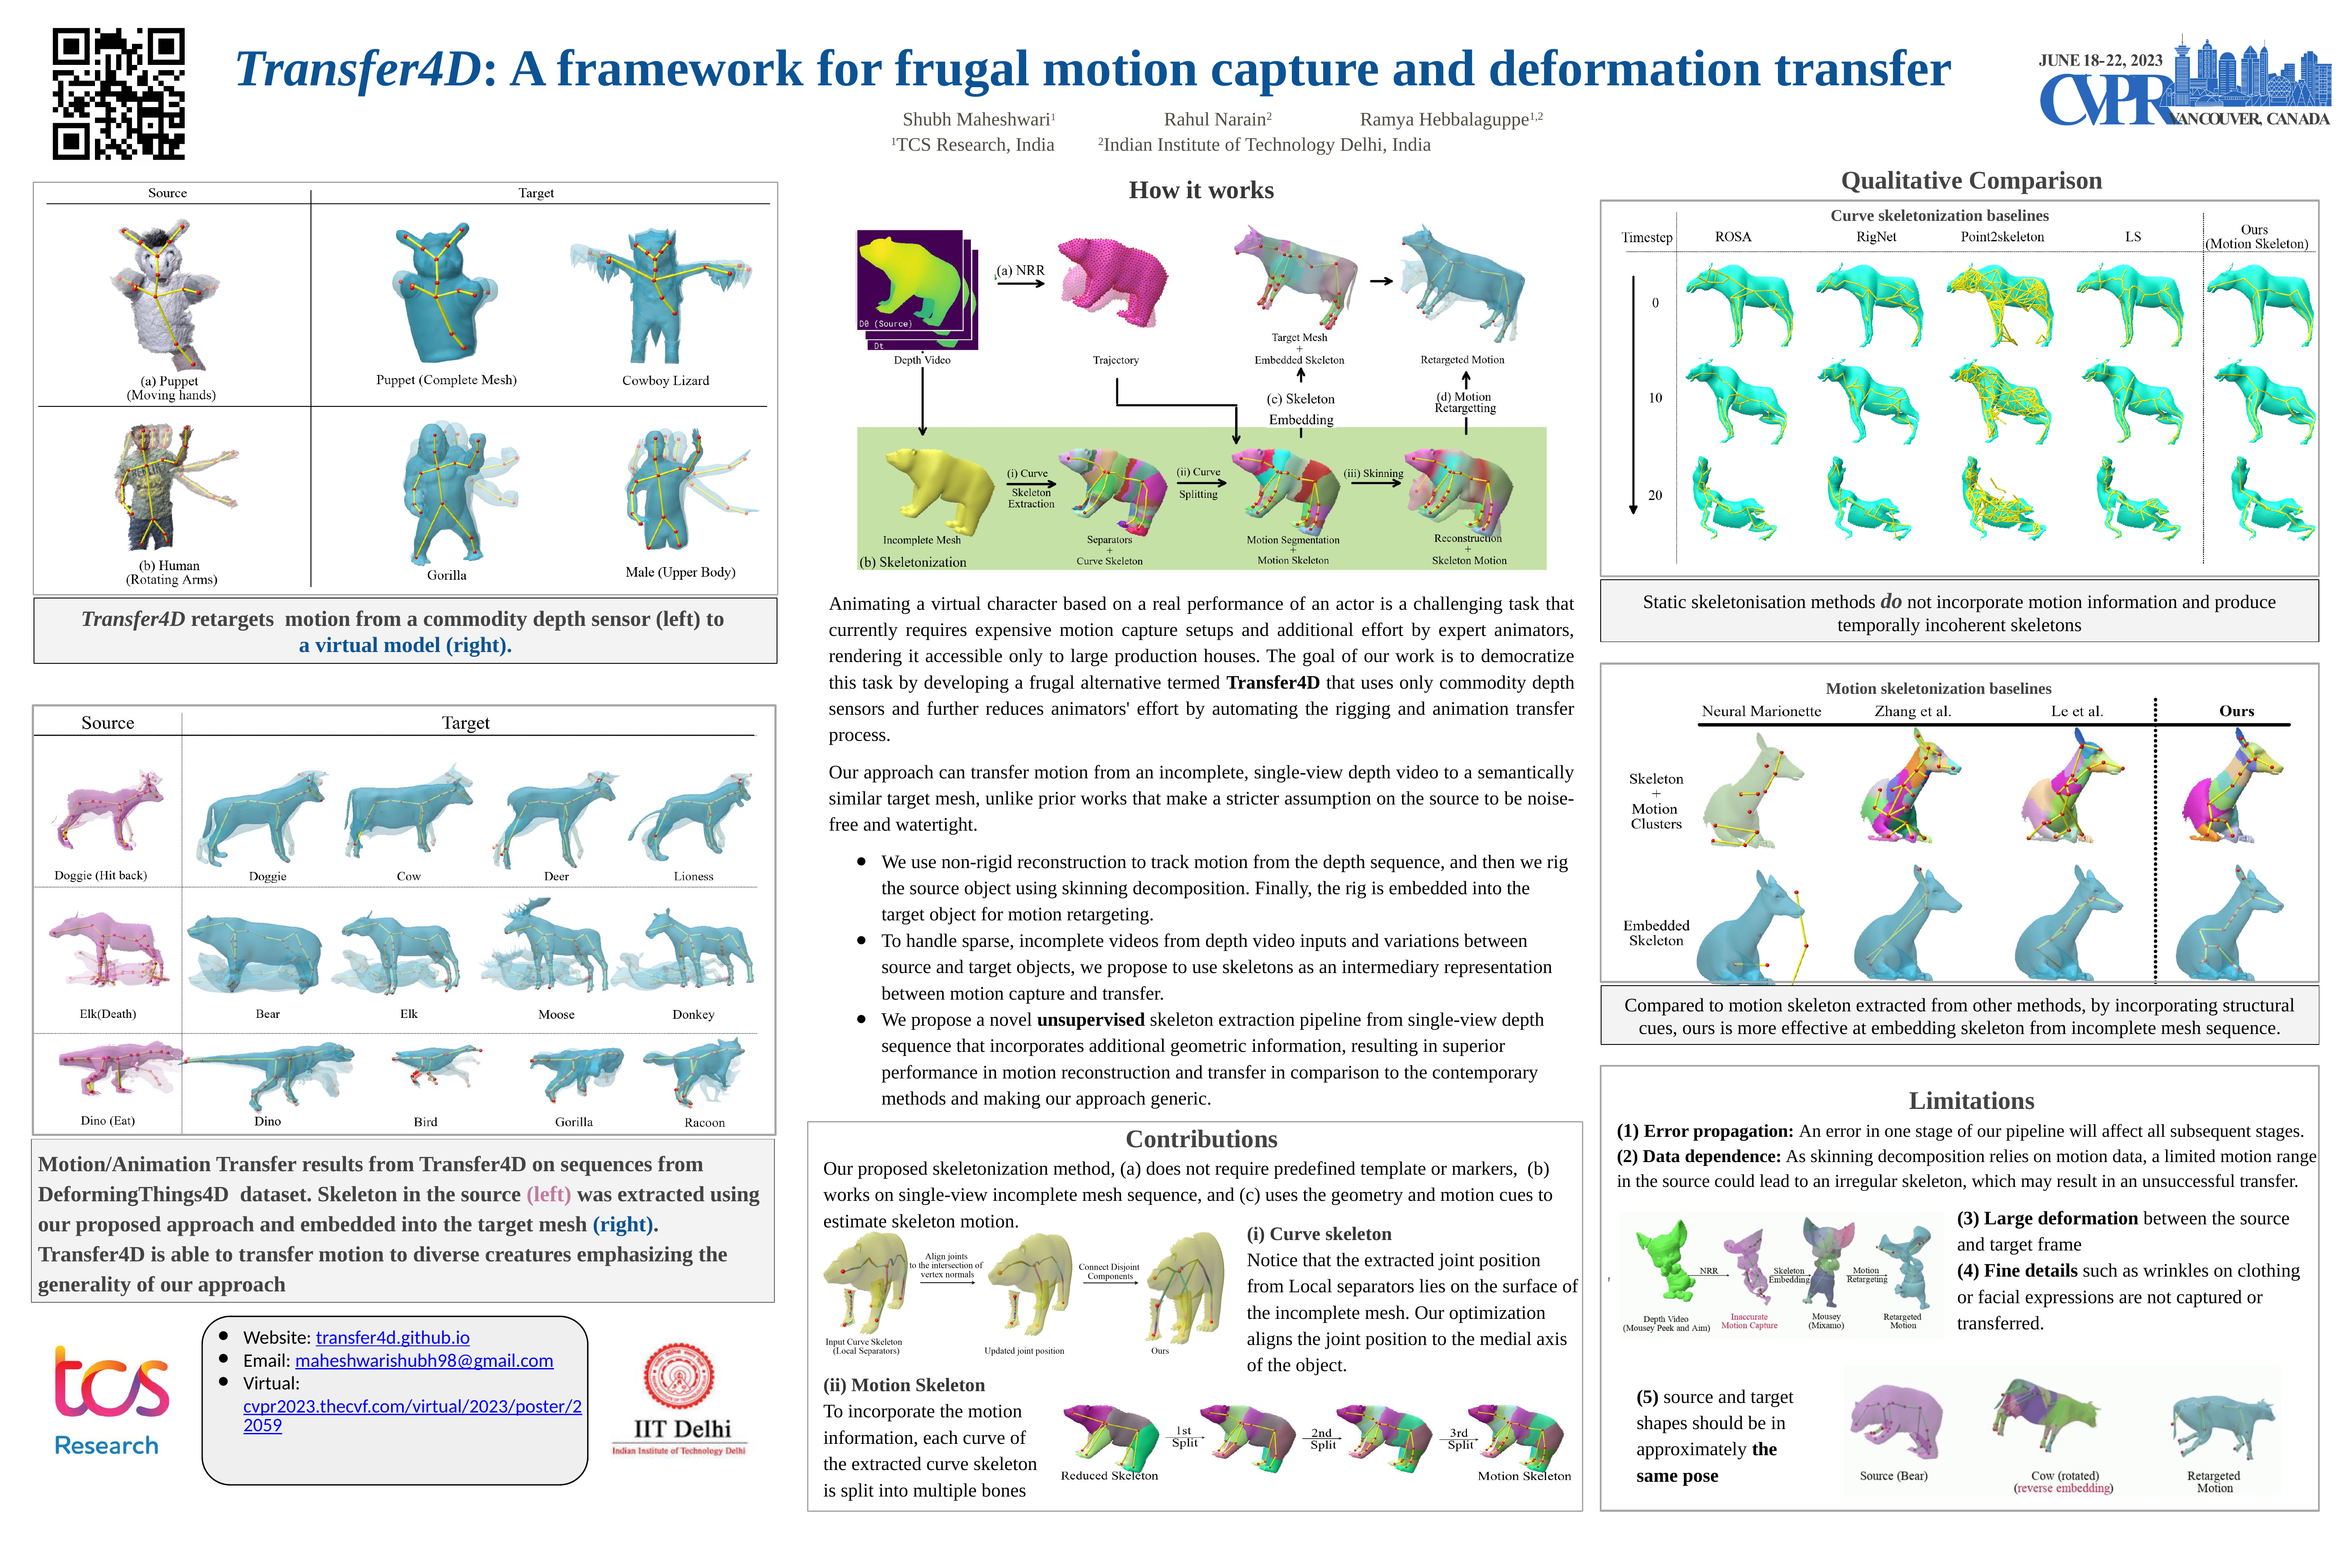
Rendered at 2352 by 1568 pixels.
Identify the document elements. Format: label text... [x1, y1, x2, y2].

picture [1844, 1364, 2281, 1500]
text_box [884, 100, 1656, 162]
picture [1615, 212, 2316, 569]
picture [2039, 25, 2332, 126]
text_box [220, 1316, 569, 1318]
picture [602, 1338, 757, 1463]
text_box (i) Curve skeleton Notice that the extracted joint position from Local separators lies on the surface of the incomplete mesh. Our optimization aligns the joint position to the medial axis of the object. [1240, 1238, 1585, 1382]
picture [46, 1338, 177, 1463]
text_box (3) Large deformation between the source and target frame (4) Fine details such as wrinkles on clothing or facial expressions are not captured or transferred. [1950, 1195, 2314, 1382]
text_box [1601, 1066, 2319, 1511]
text_box Compared to motion skeleton extracted from other methods, by incorporating structural cues, ours is more effective at embedding skeleton from incomplete mesh sequence. [1601, 986, 2319, 1045]
text_box Limitations (1) Error propagation: An error in one stage of our pipeline will affect all subsequent stages. (2) Data dependence: As skinning decomposition relies on motion data, a limited motion range in the source could lead to an irregular skeleton, which may result in an unsuccessful transfer. [1610, 1073, 2334, 1197]
text_box How it works Animating a virtual character based on a real performance of an actor is a challenging task that currently requires expensive motion capture setups and additional effort by expert animators, rendering it accessible only to large production houses. The goal of our work is to democratize this task by developing a frugal alternative termed Transfer4D that uses only commodity depth sensors and further reduces animators' effort by automating the rigging and animation transfer process. Our approach can transfer motion from an incomplete, single-view depth video to a semantically similar target mesh, unlike prior works that make a stricter assumption on the source to be noise-free and watertight. We use non-rigid reconstruction to track motion from the depth sequence, and then we rig the source object using skinning decomposition. Finally, the rig is embedded into the target object for motion retargeting. To handle sparse, incomplete videos from depth video inputs and variations between source and target objects, we propose to use skeletons as an intermediary representation between motion capture and transfer. We propose a novel unsupervised skeleton extraction pipeline from single-view depth sequence that incorporates additional geometric information, resulting in superior performance in motion reconstruction and transfer in comparison to the contemporary methods and making our approach generic. [822, 162, 1582, 1111]
picture [1609, 698, 2322, 988]
picture [1054, 1393, 1577, 1484]
text_box Contributions Our proposed skeletonization method, (a) does not require predefined template or markers, (b) works on single-view incomplete mesh sequence, and (c) uses the geometry and motion cues to estimate skeleton motion. [817, 1111, 1592, 1238]
picture [34, 706, 775, 1134]
text_box (5) source and target shapes should be in approximately the same pose [1630, 1374, 1814, 1492]
text_box [1601, 200, 2319, 577]
picture [817, 1229, 1233, 1365]
text_box Transfer4D retargets motion from a commodity depth sensor (left) to a virtual model (right). [34, 598, 777, 663]
text_box [202, 1334, 588, 1485]
text_box Transfer4D: A framework for frugal motion capture and deformation transfer [216, 30, 1971, 99]
text_box Static skeletonisation methods do not incorporate motion information and produce temporally incoherent skeletons [1601, 580, 2319, 642]
text_box (ii) Motion Skeleton To incorporate the motion information, each curve of the extracted curve skeleton is split into multiple bones [817, 1368, 1050, 1507]
text_box Qualitative Comparison [1730, 152, 2215, 200]
picture [1609, 1208, 1944, 1344]
picture [47, 23, 190, 166]
text_box Motion/Animation Transfer results from Transfer4D on sequences from DeformingThings4D dataset. Skeleton in the source (left) was extracted using our proposed approach and embedded into the target mesh (right). Transfer4D is able to transfer motion to diverse creatures emphasizing the generality of our approach [31, 1139, 775, 1303]
picture [845, 222, 1558, 586]
text_box Website: transfer4d.github.io Email: maheshwarishubh98@gmail.com Virtual: cvpr2023.thecvf.com/virtual/2023/poster/22059 [204, 1318, 598, 1423]
text_box [808, 1122, 1583, 1511]
text_box Curve skeletonization baselines [1697, 195, 2183, 211]
picture [34, 182, 777, 595]
text_box [1601, 663, 2319, 982]
